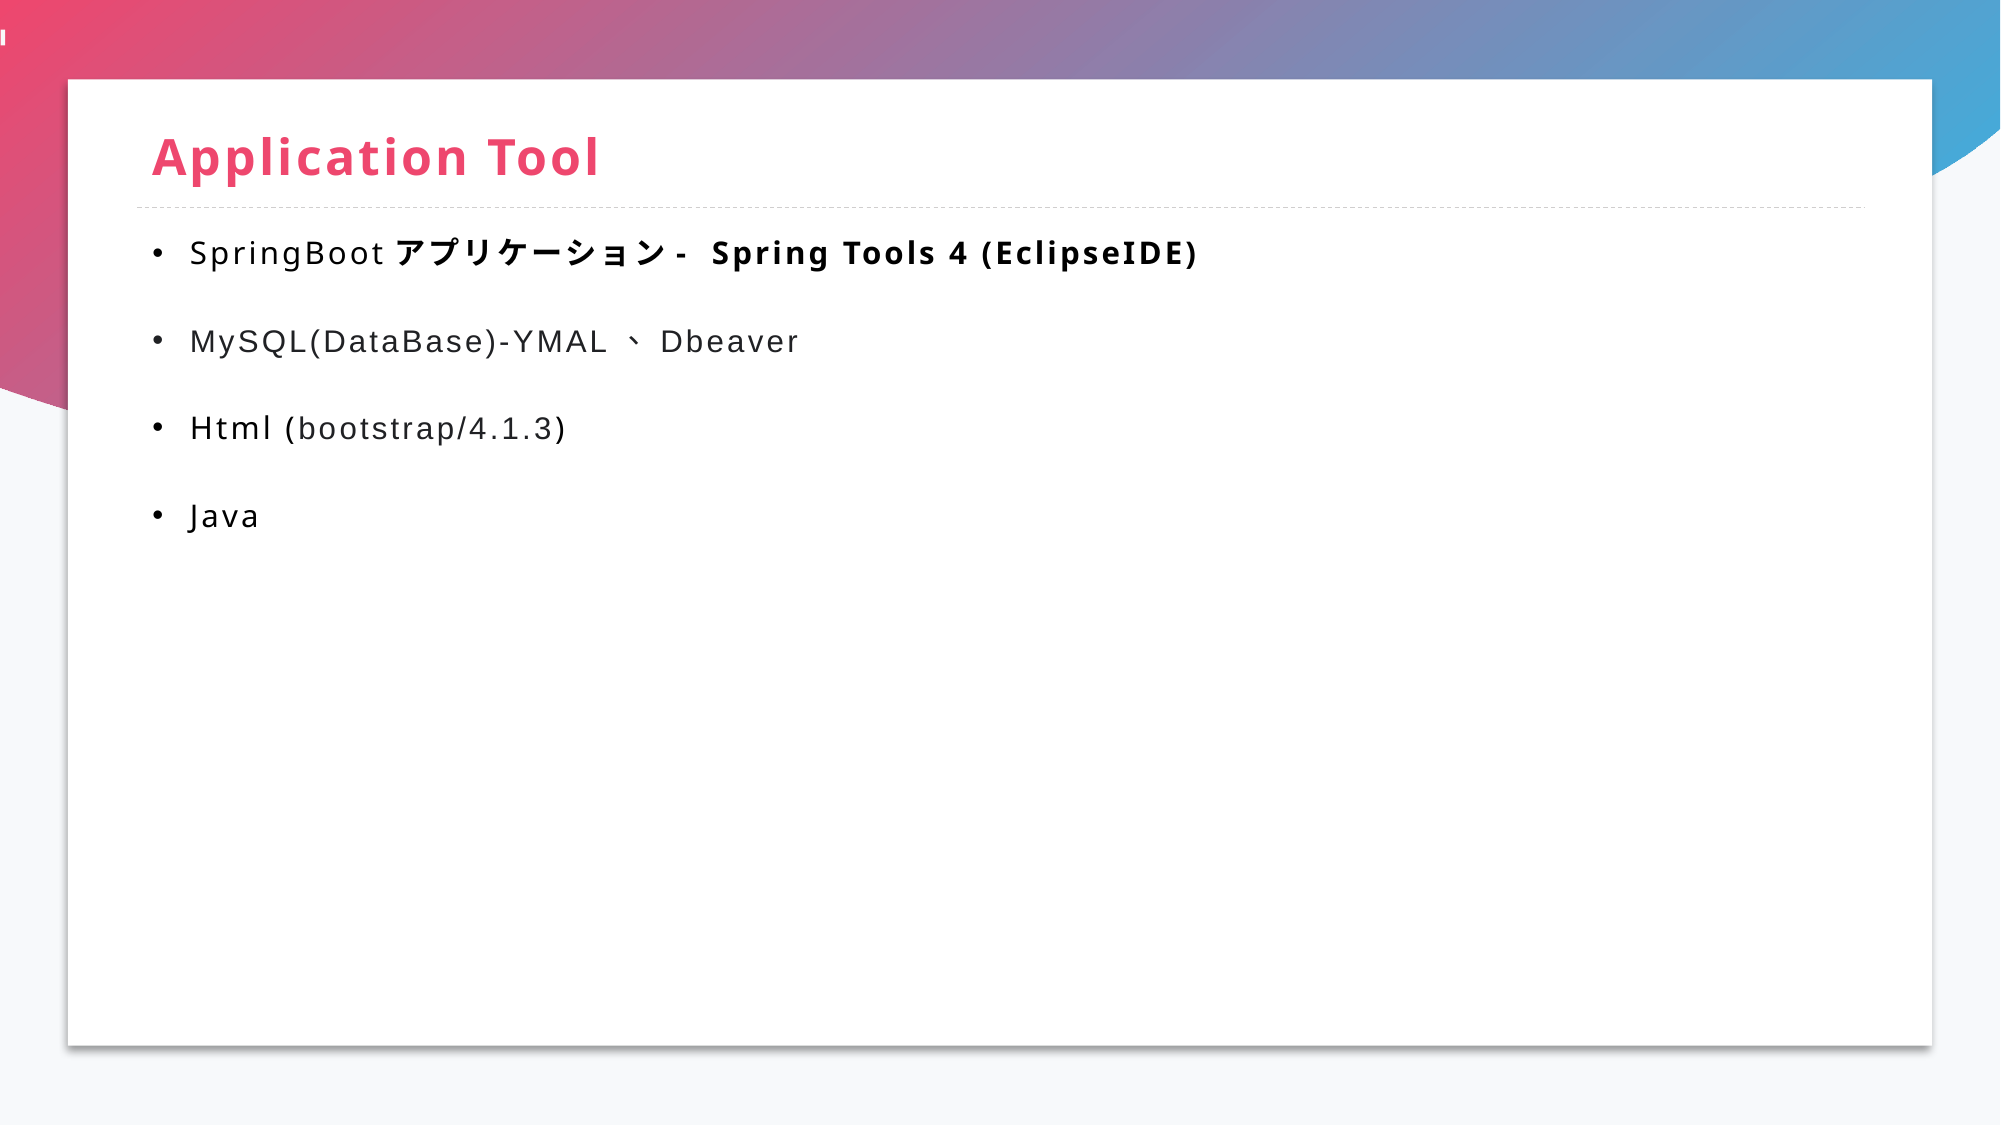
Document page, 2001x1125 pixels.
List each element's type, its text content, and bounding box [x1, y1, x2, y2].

list SpringBootアプリケーション- Spring Tools 4 (EclipseIDE) MySQL(DataBase)-YMAL、Dbeaver Html (bootstrap/4.1.3) Java [137, 207, 1864, 1014]
title Application Tool [137, 111, 1863, 208]
text_box [0, 29, 6, 46]
